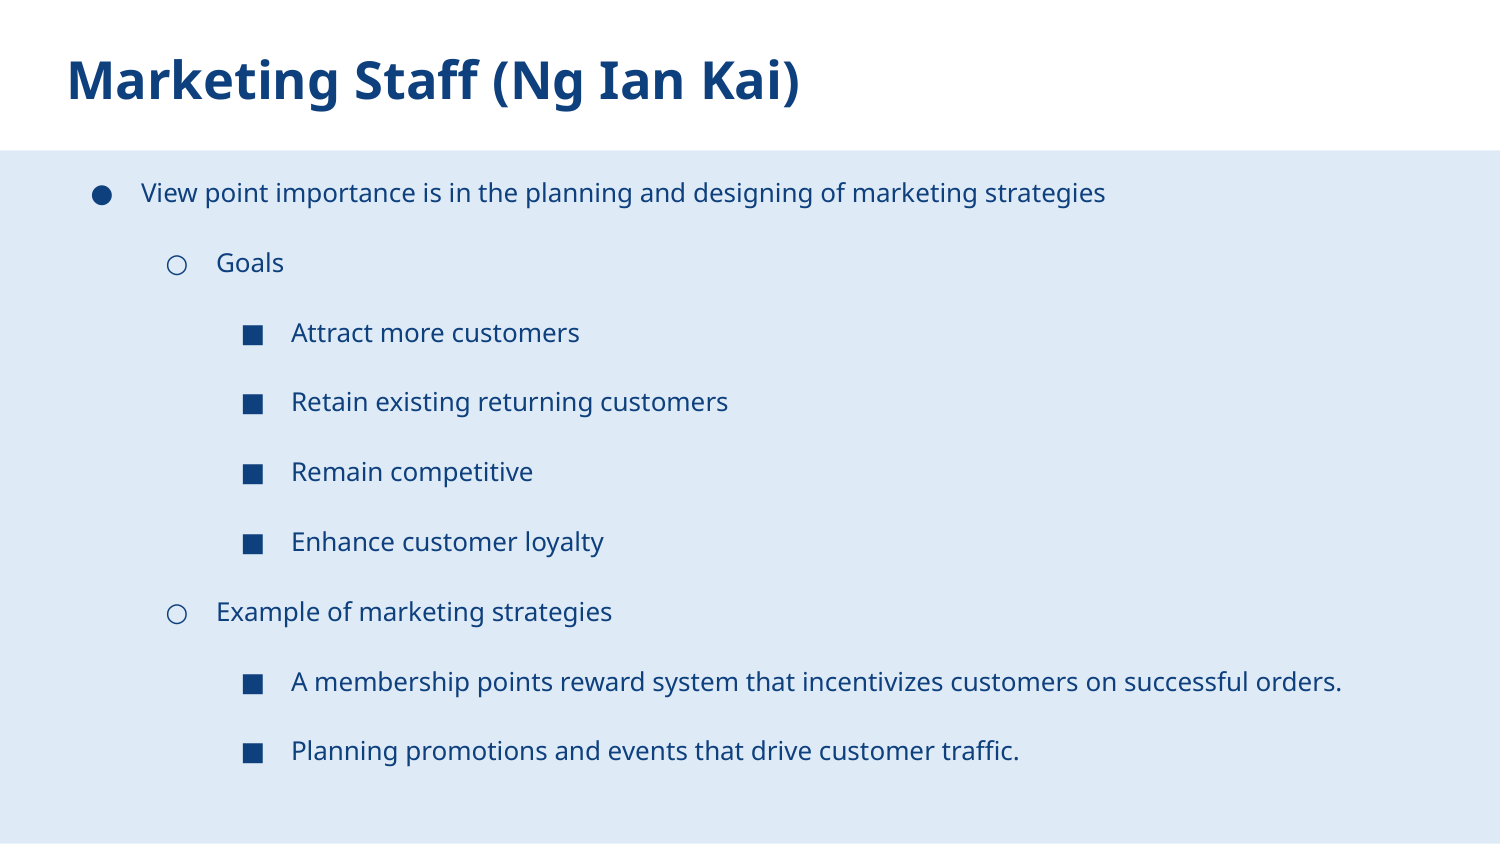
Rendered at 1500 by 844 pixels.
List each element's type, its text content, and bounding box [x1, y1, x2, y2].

list View point importance is in the planning and designing of marketing strategies Goals Attract more customers Retain existing returning customers Remain competitive Enhance customer loyalty Example of marketing strategies A membership points reward system that incentivizes customers on successful orders. Planning promotions and events that drive customer traffic. [51, 165, 1449, 726]
text_box [0, 150, 1500, 844]
title Marketing Staff (Ng Ian Kai) [51, 31, 1449, 126]
